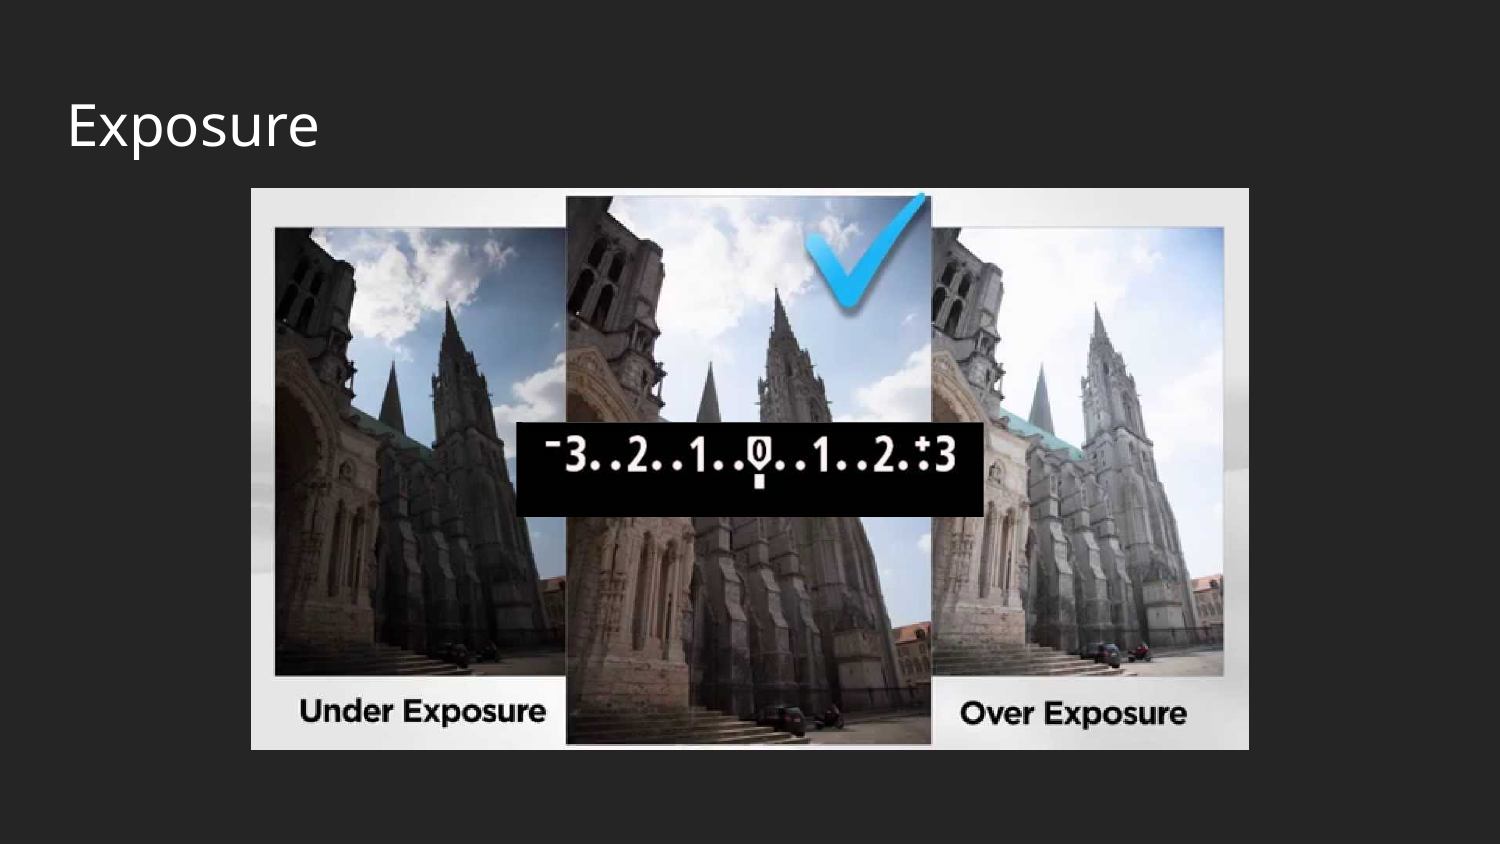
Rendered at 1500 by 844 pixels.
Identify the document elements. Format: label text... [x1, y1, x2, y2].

title Exposure [51, 72, 1449, 167]
picture [251, 188, 1249, 750]
